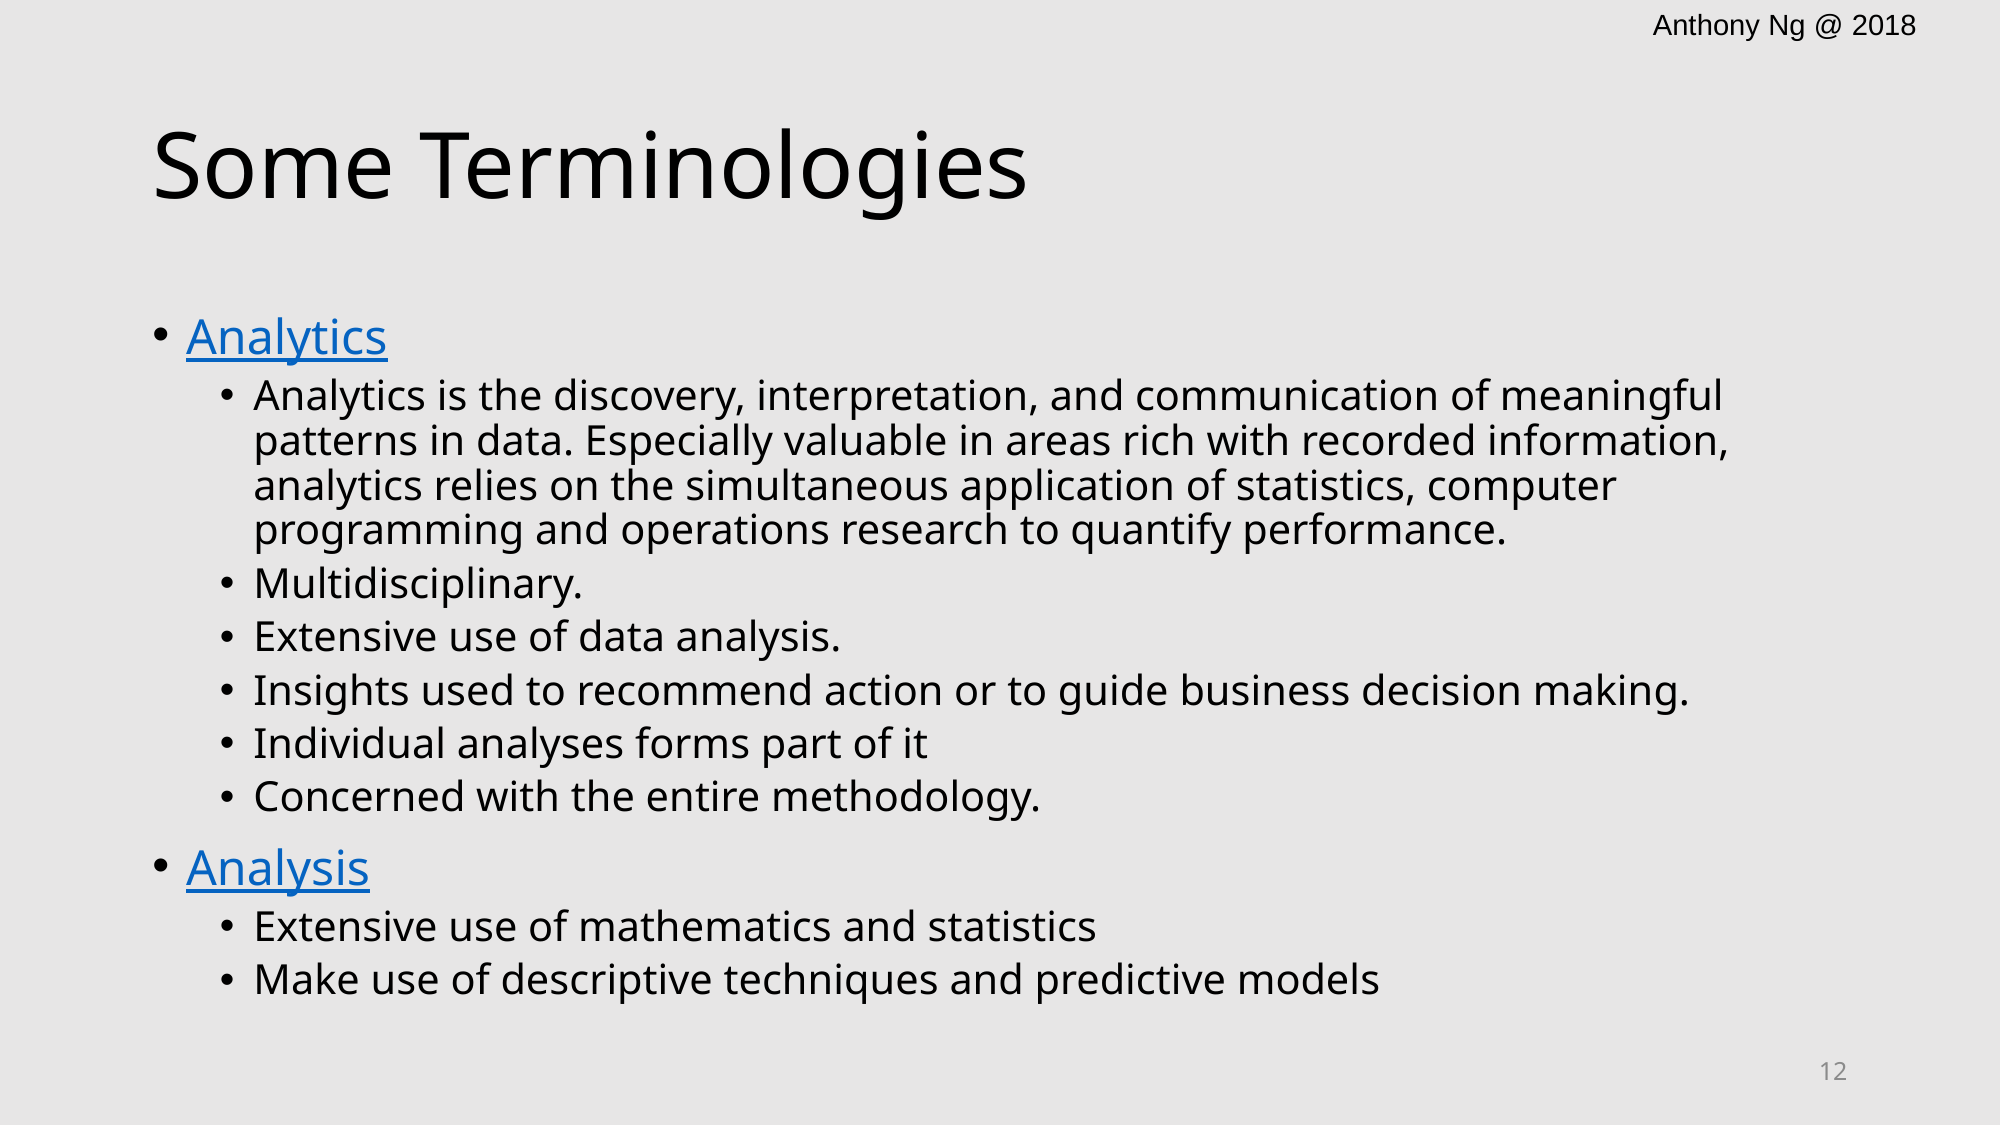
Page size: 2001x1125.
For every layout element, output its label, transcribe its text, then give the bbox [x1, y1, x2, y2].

list Analytics Analytics is the discovery, interpretation, and communication of meaningful patterns in data. Especially valuable in areas rich with recorded information, analytics relies on the simultaneous application of statistics, computer programming and operations research to quantify performance. Multidisciplinary. Extensive use of data analysis. Insights used to recommend action or to guide business decision making. Individual analyses forms part of it Concerned with the entire methodology. Analysis Extensive use of mathematics and statistics Make use of descriptive techniques and predictive models [137, 299, 1863, 1014]
slide_number 12 [1412, 1042, 1863, 1103]
title Some Terminologies [137, 59, 1863, 278]
